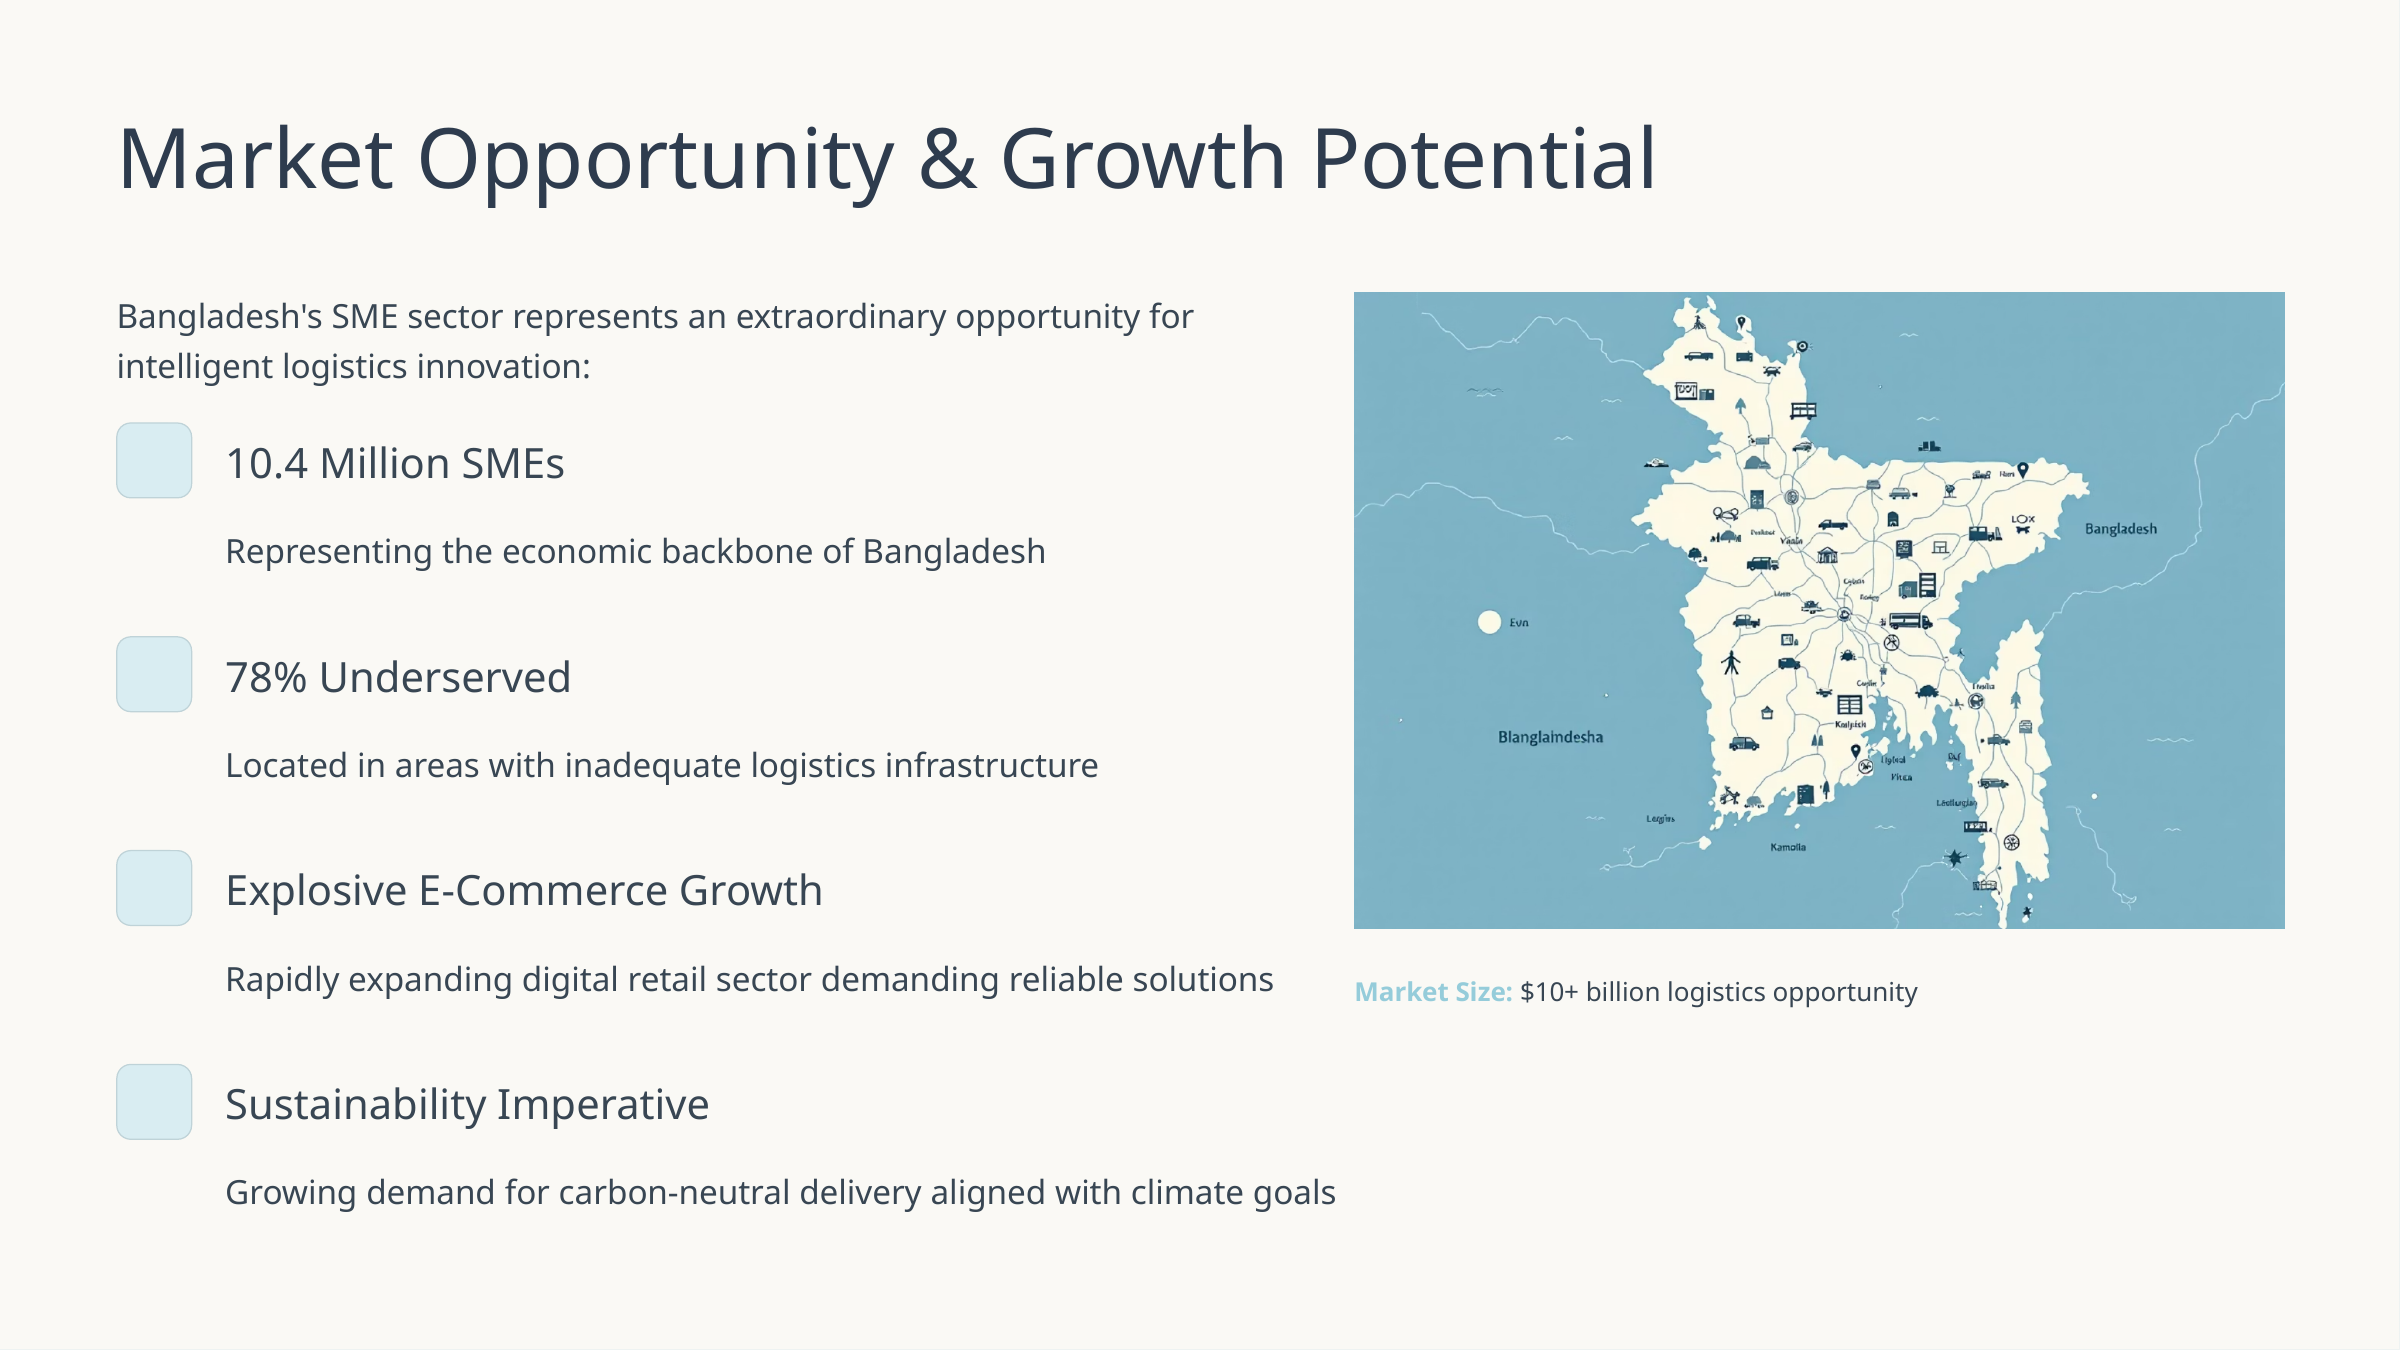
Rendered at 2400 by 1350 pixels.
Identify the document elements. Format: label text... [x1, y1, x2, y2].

text_box Market Size: $10+ billion logistics opportunity [1354, 966, 2285, 1007]
text_box 78% Underserved [225, 648, 643, 701]
text_box Sustainability Imperative [225, 1075, 690, 1128]
text_box Bangladesh's SME sector represents an extraordinary opportunity for intelligent logistics innovation: [116, 285, 1272, 386]
text_box [116, 636, 192, 712]
text_box [116, 1064, 192, 1140]
text_box [116, 850, 192, 926]
text_box Growing demand for carbon-neutral delivery aligned with climate goals [225, 1161, 1272, 1212]
text_box 10.4 Million SMEs [225, 434, 643, 487]
text_box Explosive E-Commerce Growth [225, 862, 822, 914]
text_box Rapidly expanding digital retail sector demanding reliable solutions [225, 947, 1272, 998]
text_box Market Opportunity & Growth Potential [116, 100, 1610, 205]
text_box Located in areas with inadequate logistics infrastructure [225, 733, 1272, 784]
picture [1354, 292, 2285, 929]
text_box Representing the economic backbone of Bangladesh [225, 520, 1272, 570]
text_box [116, 422, 192, 498]
